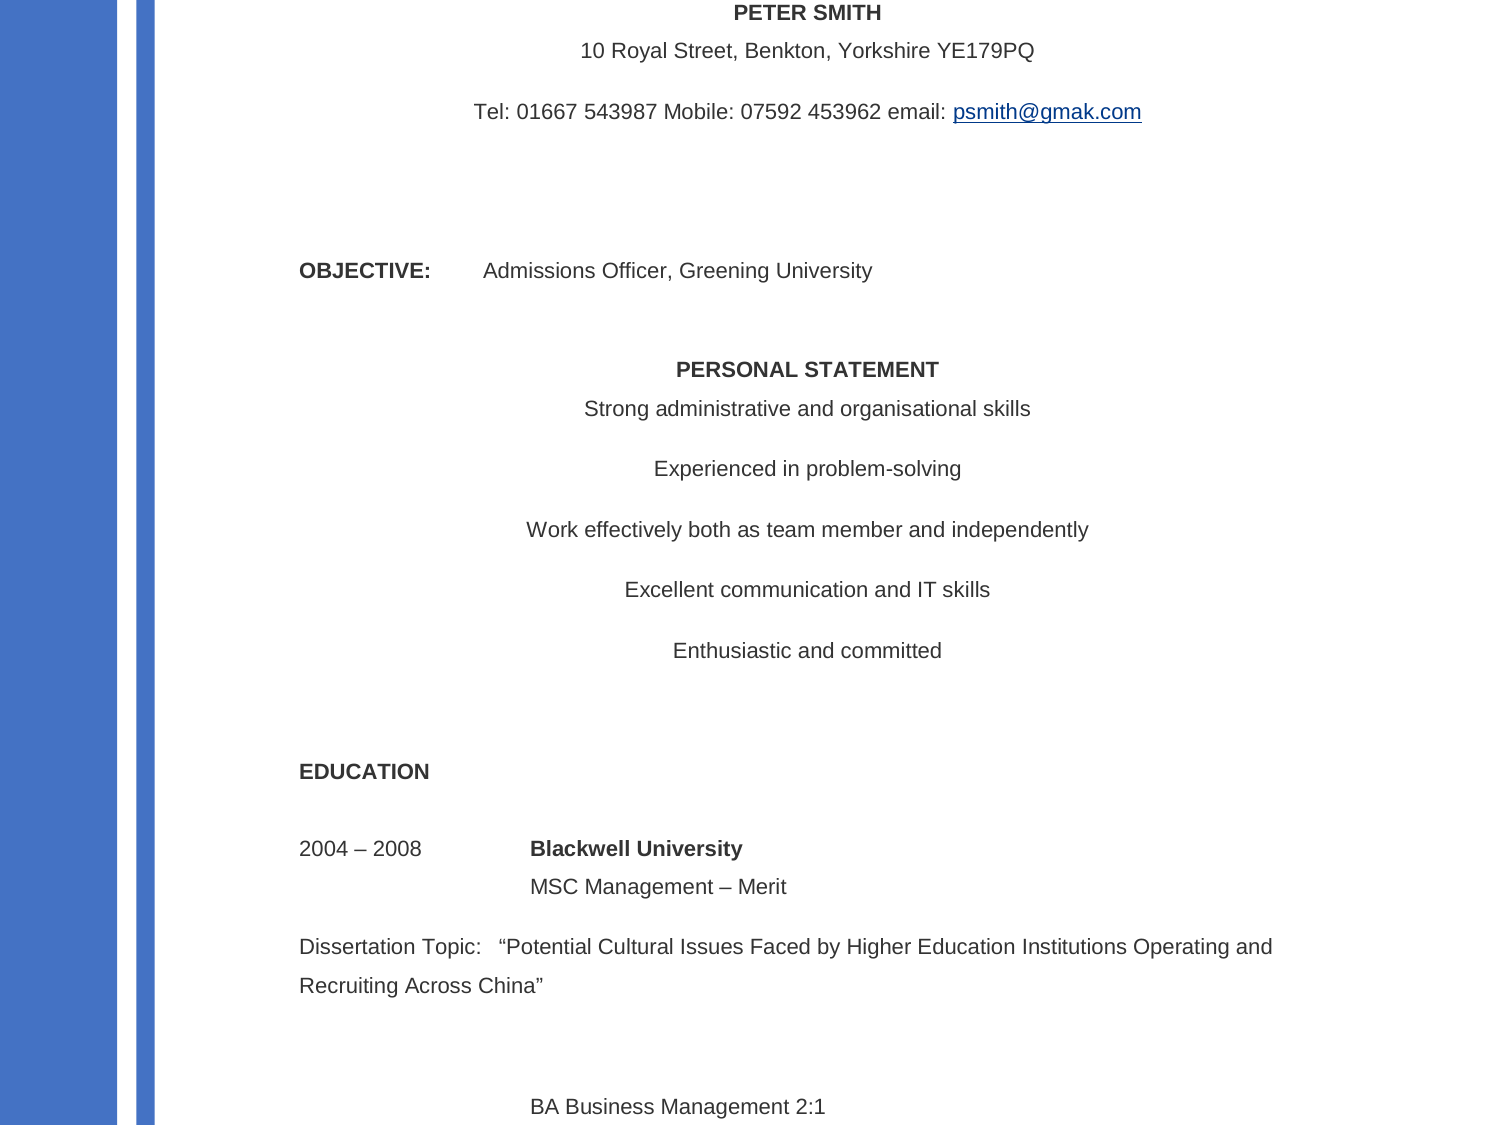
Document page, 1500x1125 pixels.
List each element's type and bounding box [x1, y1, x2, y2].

picture [299, 0, 1317, 1125]
